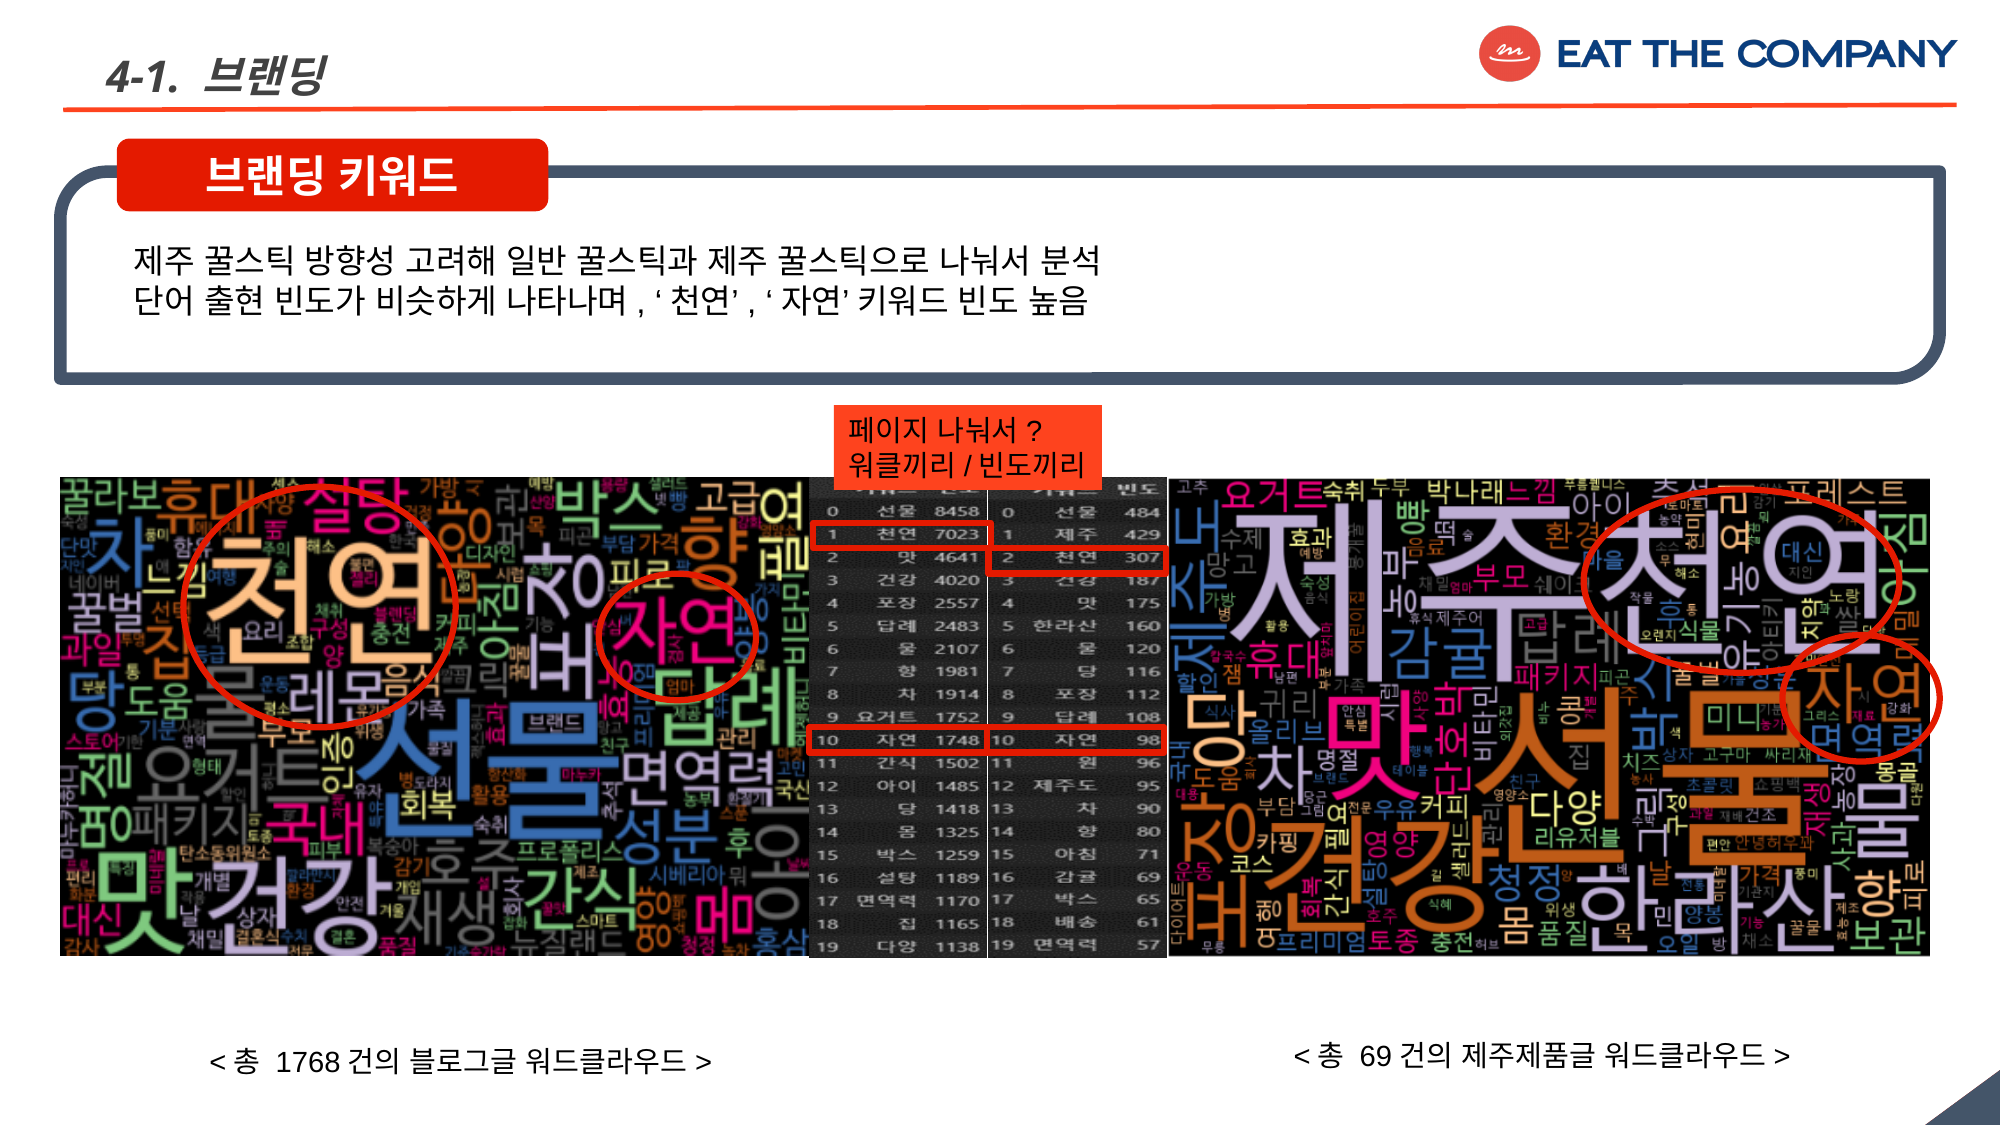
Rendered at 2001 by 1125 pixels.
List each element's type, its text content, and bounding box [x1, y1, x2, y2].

text_box <총 69건의 제주제품글 워드클라우드> [1123, 1026, 1961, 1083]
text_box 페이지 나눠서? 워클끼리/빈도끼리 [833, 405, 1102, 475]
picture [60, 477, 987, 958]
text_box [62, 104, 1419, 110]
text_box <총 1768건의 블로그글 워드클라우드> [41, 1033, 880, 1089]
picture [988, 477, 1931, 958]
text_box 브랜딩 키워드 [117, 139, 548, 211]
text_box 4-1. 브랜딩 [91, 33, 548, 102]
picture [1424, 0, 2000, 130]
text_box [1935, 676, 1940, 720]
text_box 제주 꿀스틱 방향성 고려해 일반 꿀스틱과 제주 꿀스틱으로 나눠서 분석 단어 출현 빈도가 비슷하게 나타나며, ‘천연’, ‘자연’ 키워드 빈도 높음 [60, 171, 1940, 379]
